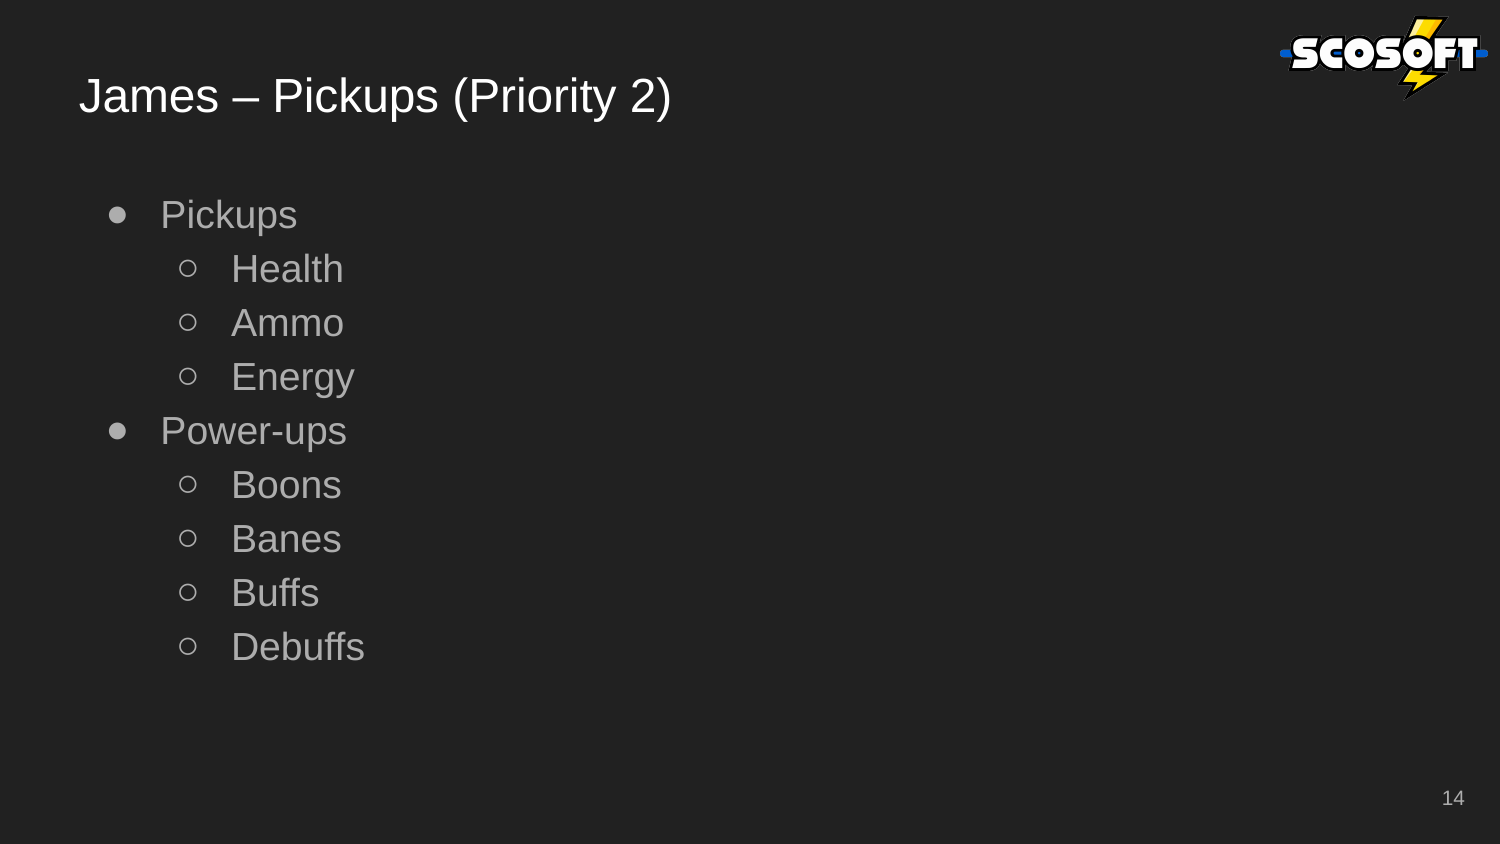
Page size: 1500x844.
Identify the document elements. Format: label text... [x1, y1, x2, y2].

picture [1280, 12, 1488, 106]
list Pickups Health Ammo Energy Power-ups Boons Banes Buffs Debuffs [75, 167, 1337, 688]
slide_number ‹#› [1389, 764, 1480, 830]
title James – Pickups (Priority 2) [63, 50, 1325, 138]
